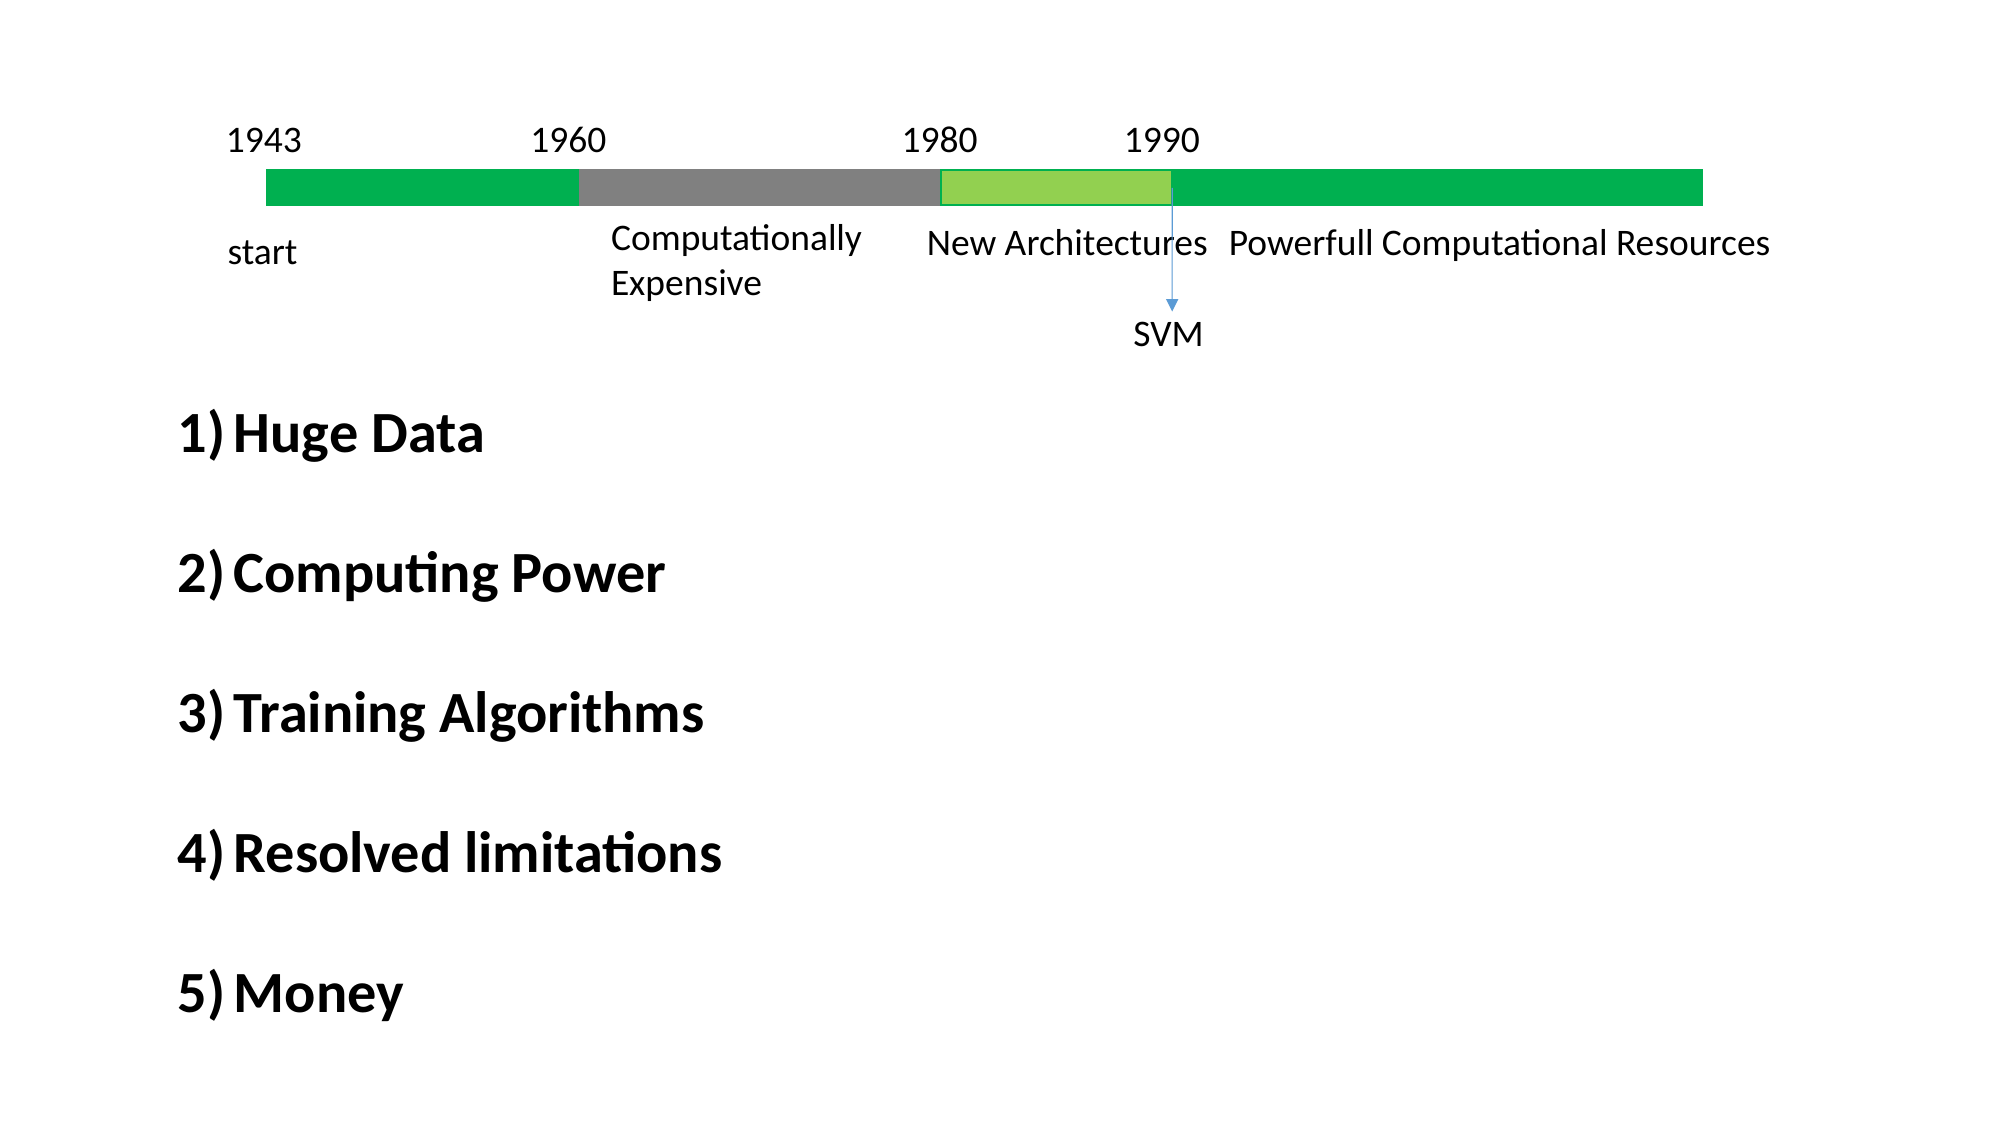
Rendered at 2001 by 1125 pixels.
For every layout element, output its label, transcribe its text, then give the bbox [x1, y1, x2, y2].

text_box [266, 169, 579, 206]
text_box [1171, 169, 1703, 206]
text_box 1980 [886, 107, 1024, 168]
text_box [940, 169, 1171, 206]
text_box SVM [1118, 301, 1226, 362]
text_box New Architectures [1173, 210, 1214, 271]
text_box 1960 [515, 107, 653, 168]
text_box Huge Data Computing Power Training Algorithms Resolved limitations Money [162, 387, 1143, 1032]
text_box [579, 169, 940, 206]
text_box Powerfull Computational Resources [1214, 210, 1862, 271]
text_box start [212, 219, 321, 280]
text_box New Architectures [912, 210, 1171, 271]
text_box 1943 [211, 107, 349, 168]
text_box Computationally Expensive [596, 205, 991, 311]
text_box 1990 [1109, 107, 1247, 168]
